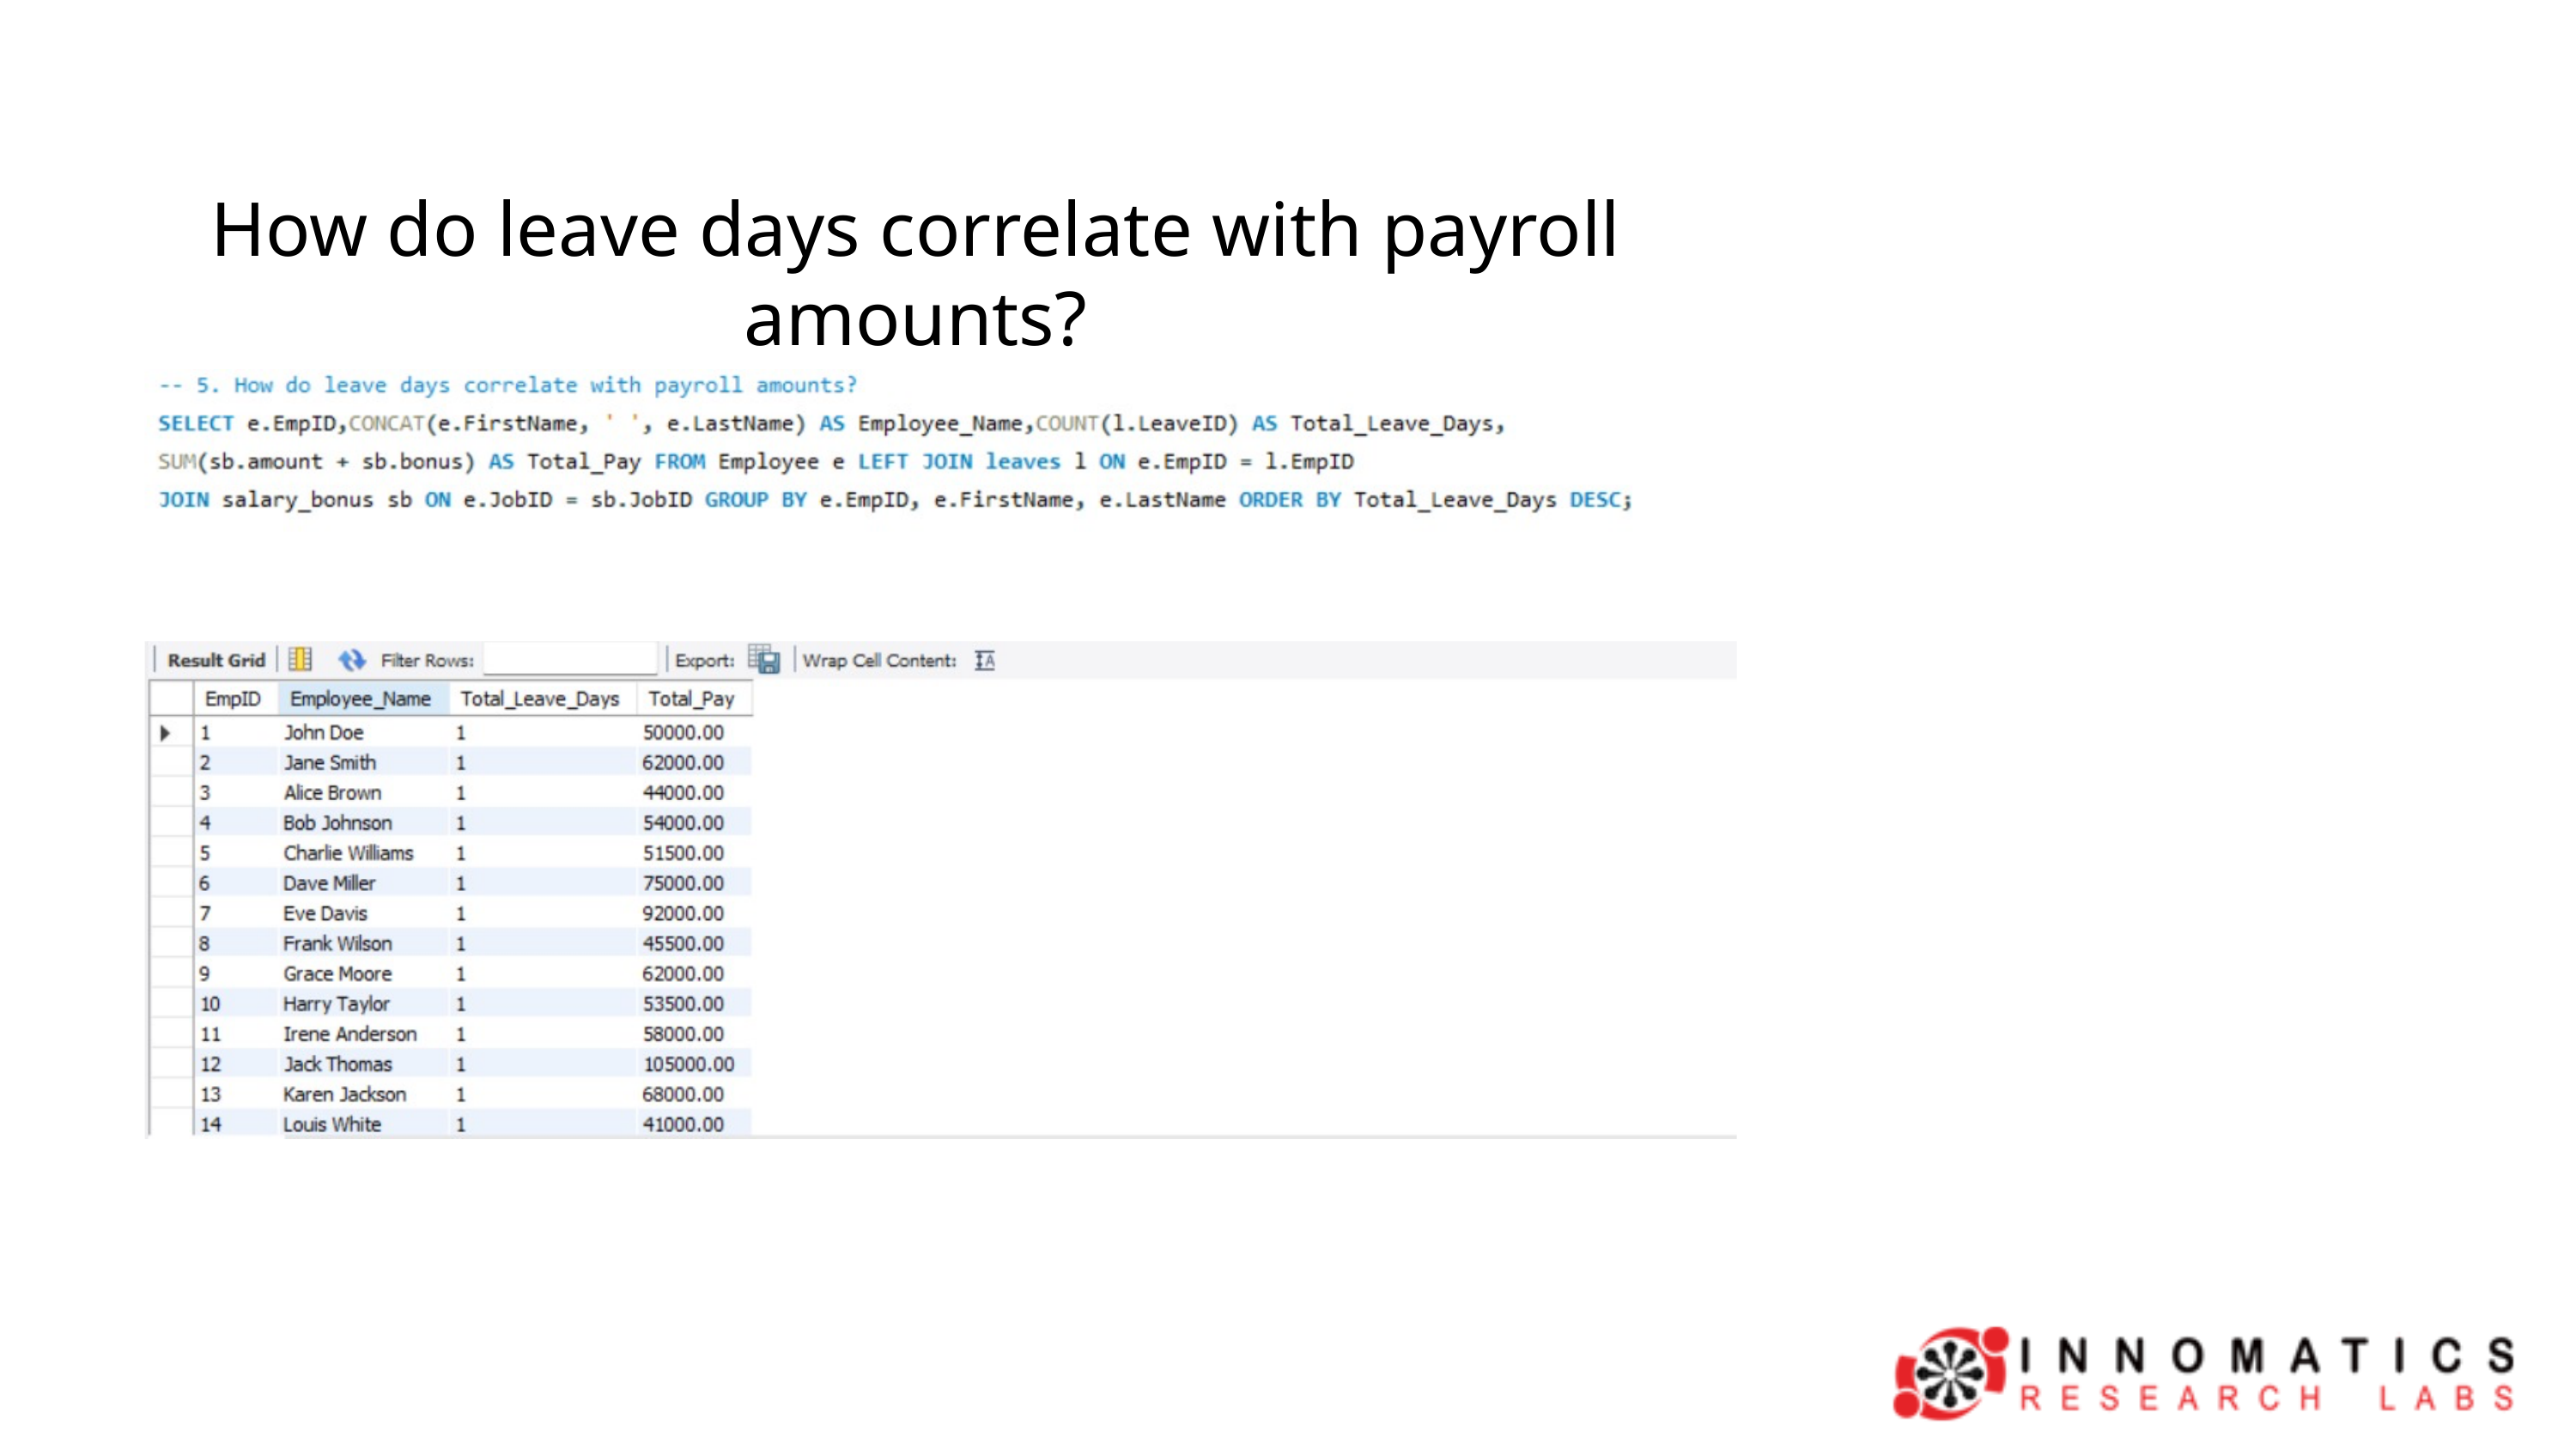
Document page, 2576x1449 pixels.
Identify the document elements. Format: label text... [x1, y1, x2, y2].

text_box [144, 641, 1737, 1139]
text_box How do leave days correlate with payroll amounts? [144, 181, 1686, 450]
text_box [1862, 1306, 2544, 1449]
text_box [144, 369, 1737, 539]
